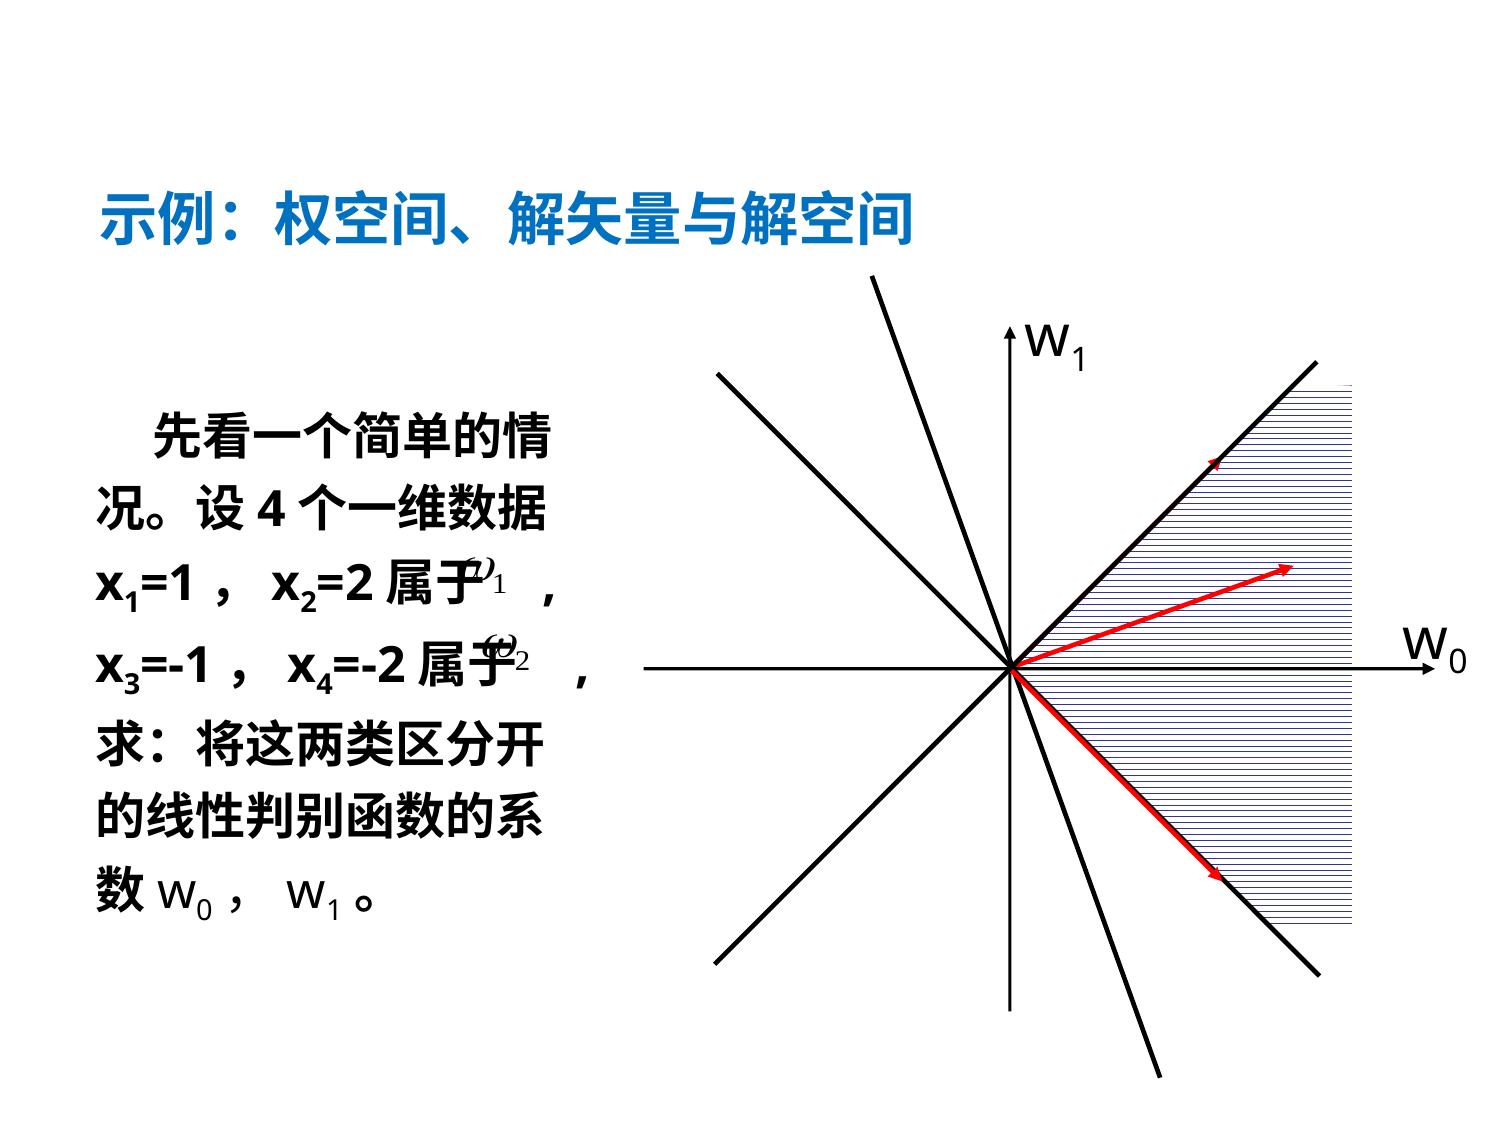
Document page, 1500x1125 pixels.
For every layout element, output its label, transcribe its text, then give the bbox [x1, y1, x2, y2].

text_box [1009, 668, 1223, 882]
text_box w1 [1009, 290, 1123, 386]
text_box w0 [1387, 593, 1500, 689]
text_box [451, 531, 514, 602]
text_box [1011, 662, 1436, 676]
text_box 示例：权空间、解矢量与解空间 [84, 174, 930, 260]
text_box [473, 608, 541, 683]
text_box [1014, 669, 1353, 929]
text_box [1013, 385, 1353, 668]
text_box [1010, 564, 1294, 668]
text_box 先看一个简单的情况。设4个一维数据x1=1，x2=2属于 , x3=-1，x4=-2属于 ,求：将这两类区分开的线性判别函数的系数w0，w1。 [80, 385, 605, 934]
text_box [1003, 326, 1017, 668]
text_box [1012, 456, 1223, 666]
